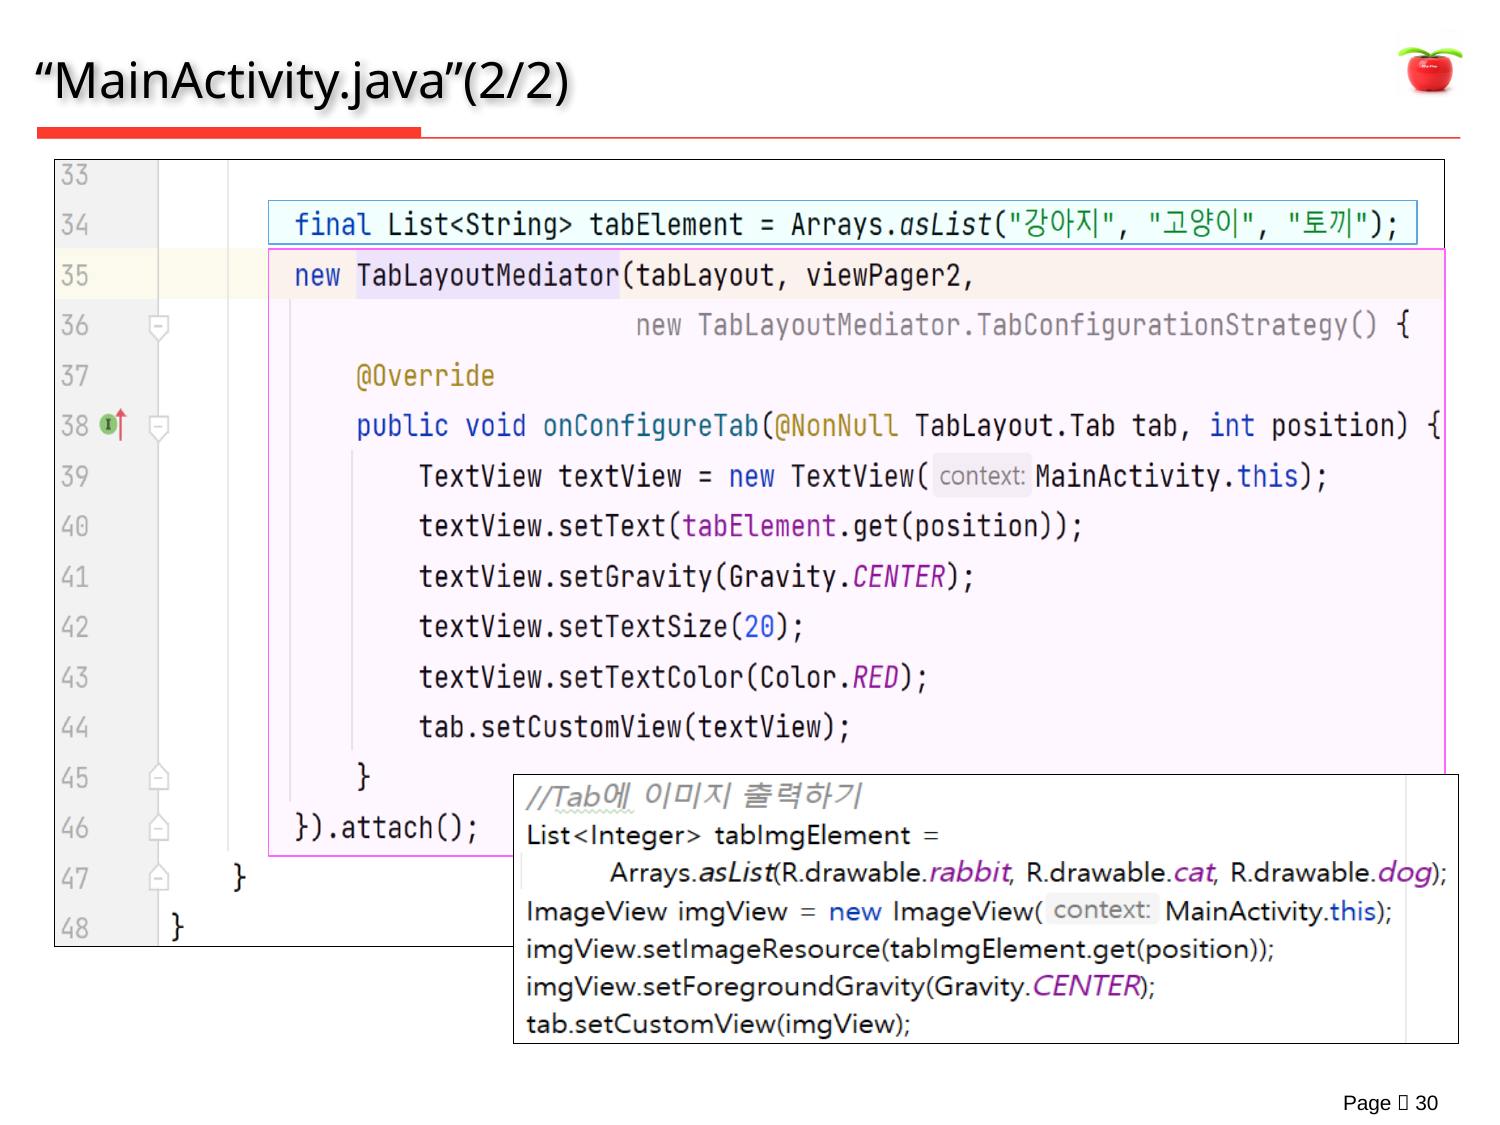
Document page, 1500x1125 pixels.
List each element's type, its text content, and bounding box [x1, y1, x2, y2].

picture [513, 774, 1459, 1044]
picture [1395, 29, 1465, 98]
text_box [54, 159, 1446, 947]
title “MainActivity.java”(2/2) [35, 47, 1434, 142]
